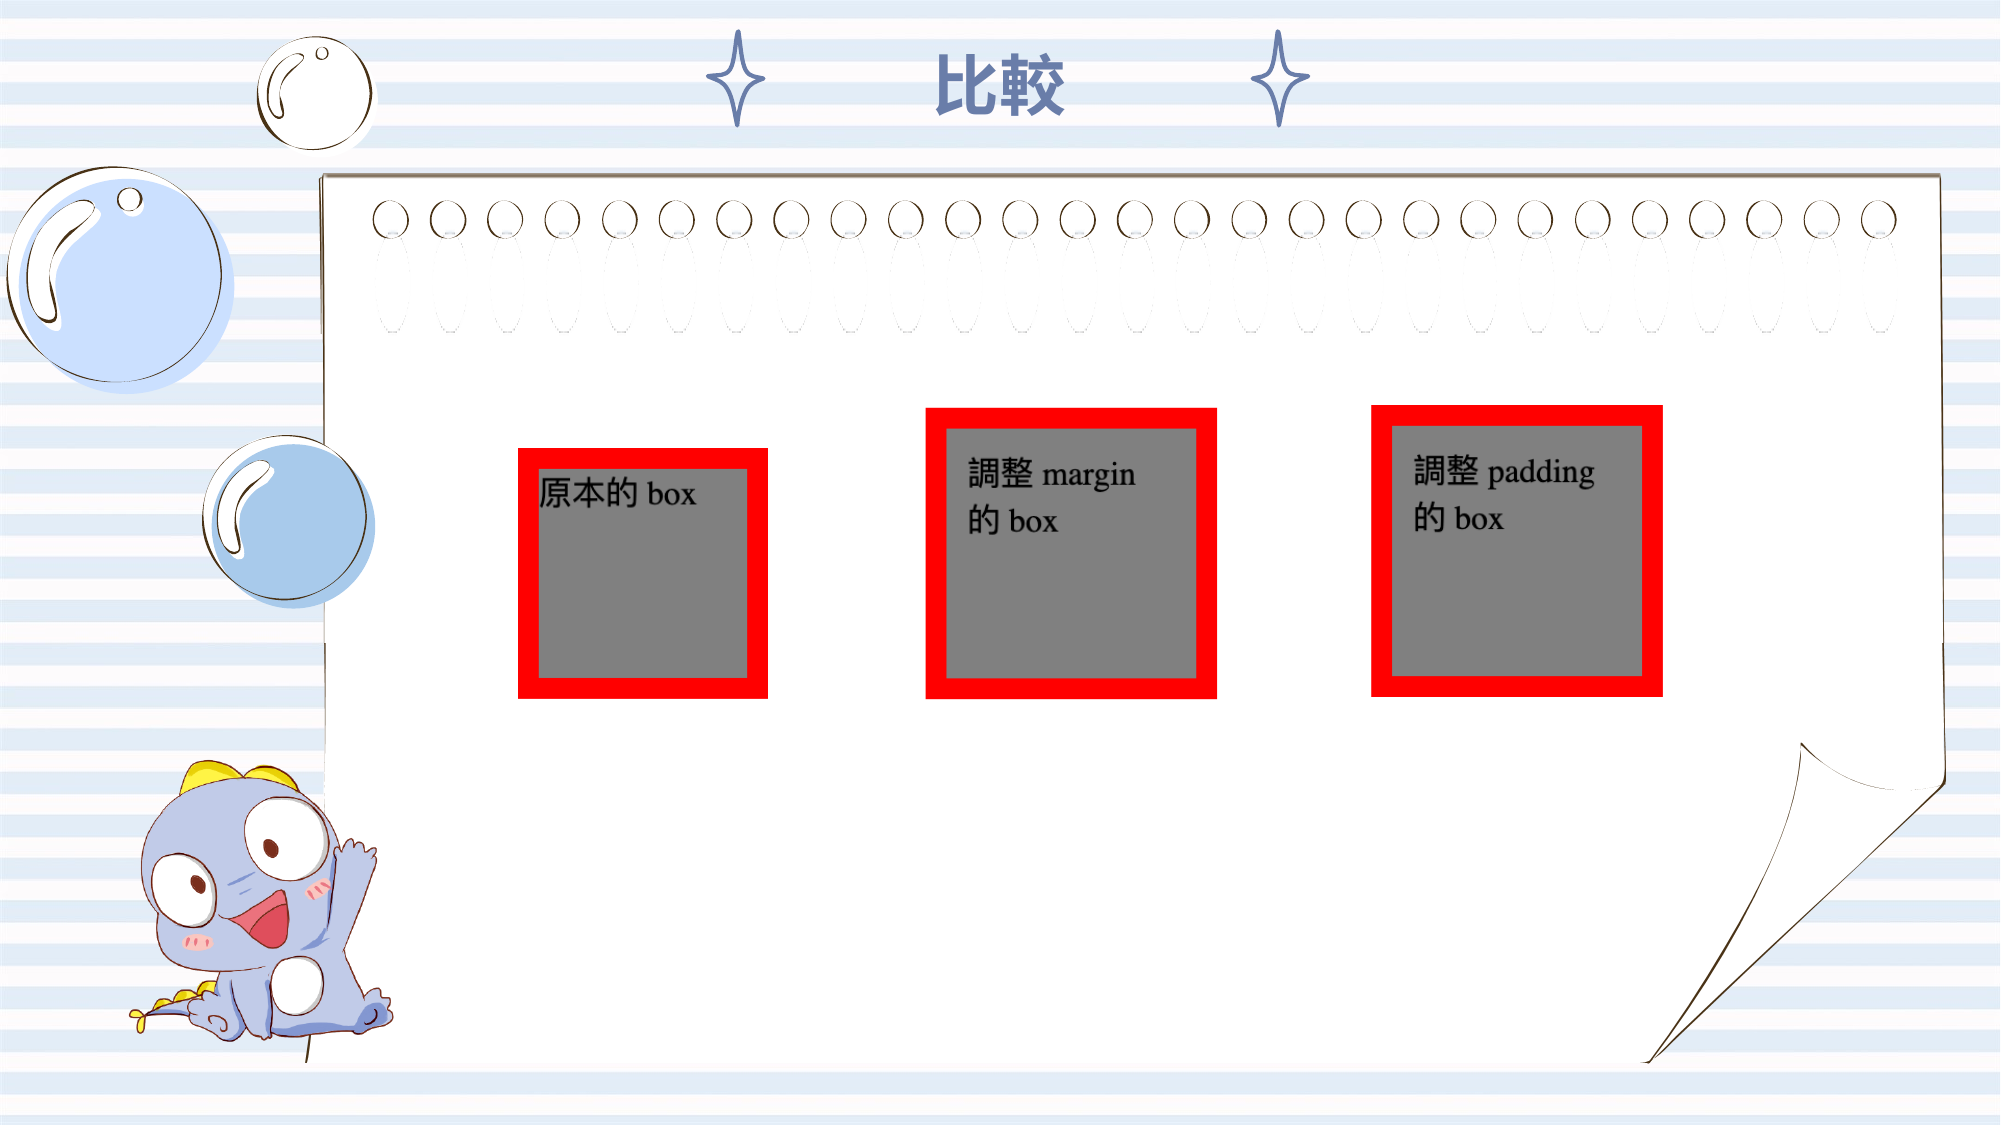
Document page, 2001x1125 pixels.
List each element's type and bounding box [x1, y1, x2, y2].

text_box [3, 17, 1947, 1064]
picture [0, 0, 2001, 1125]
